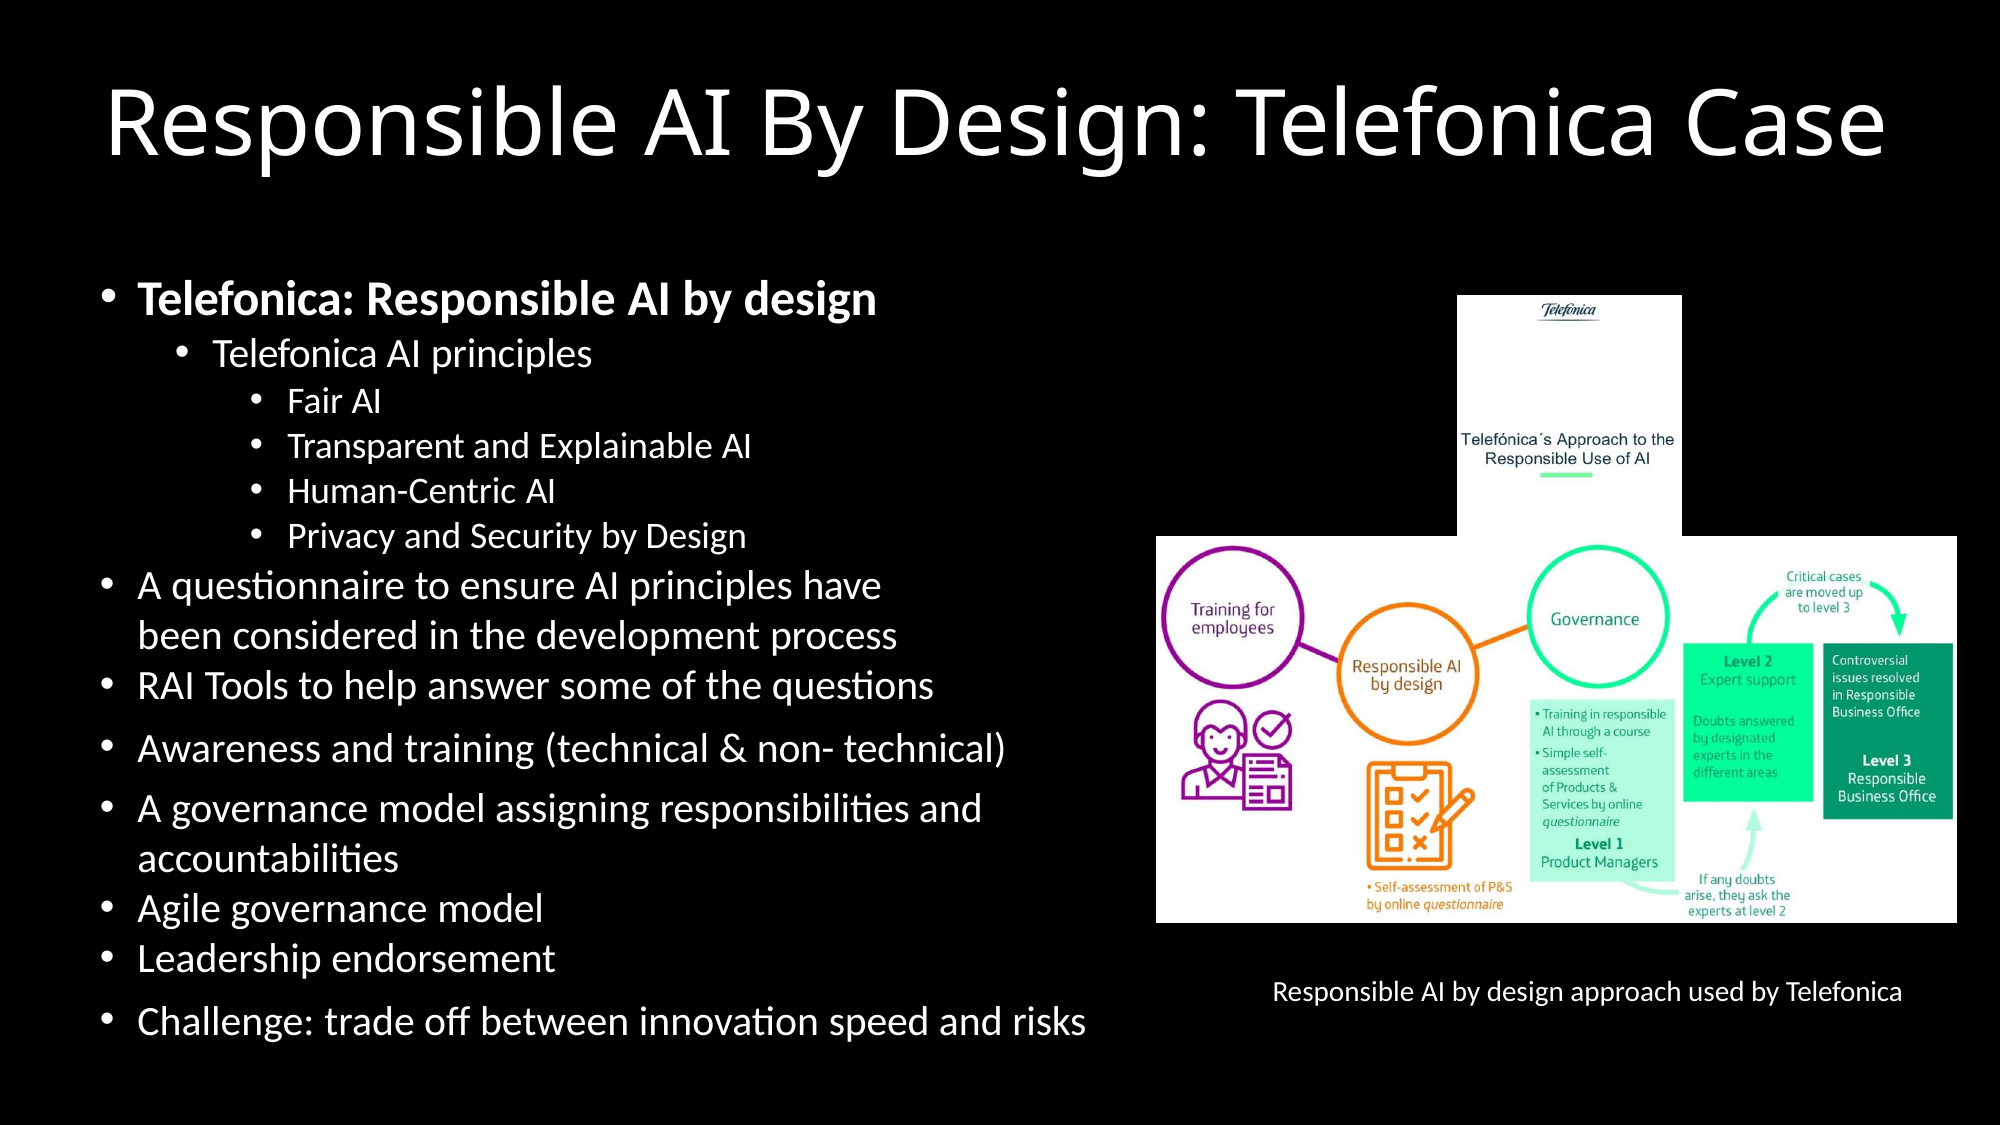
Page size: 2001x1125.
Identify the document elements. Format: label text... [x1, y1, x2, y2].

text_box Responsible AI by design approach used by Telefonica [1270, 969, 1909, 1007]
title Responsible AI By Design: Telefonica Case [97, 22, 1909, 184]
text_box Telefonica: Responsible AI by design Telefonica AI principles Fair AI Transparent and Explainable AI Human-Centric AI Privacy and Security by Design A questionnaire to ensure AI principles have been considered in the development process RAI Tools to help answer some of the questions Awareness and training (technical & non- technical) A governance model assigning responsibilities and accountabilities Agile governance model Leadership endorsement Challenge: trade off between innovation speed and risks [97, 265, 1167, 1087]
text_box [1156, 295, 1957, 923]
